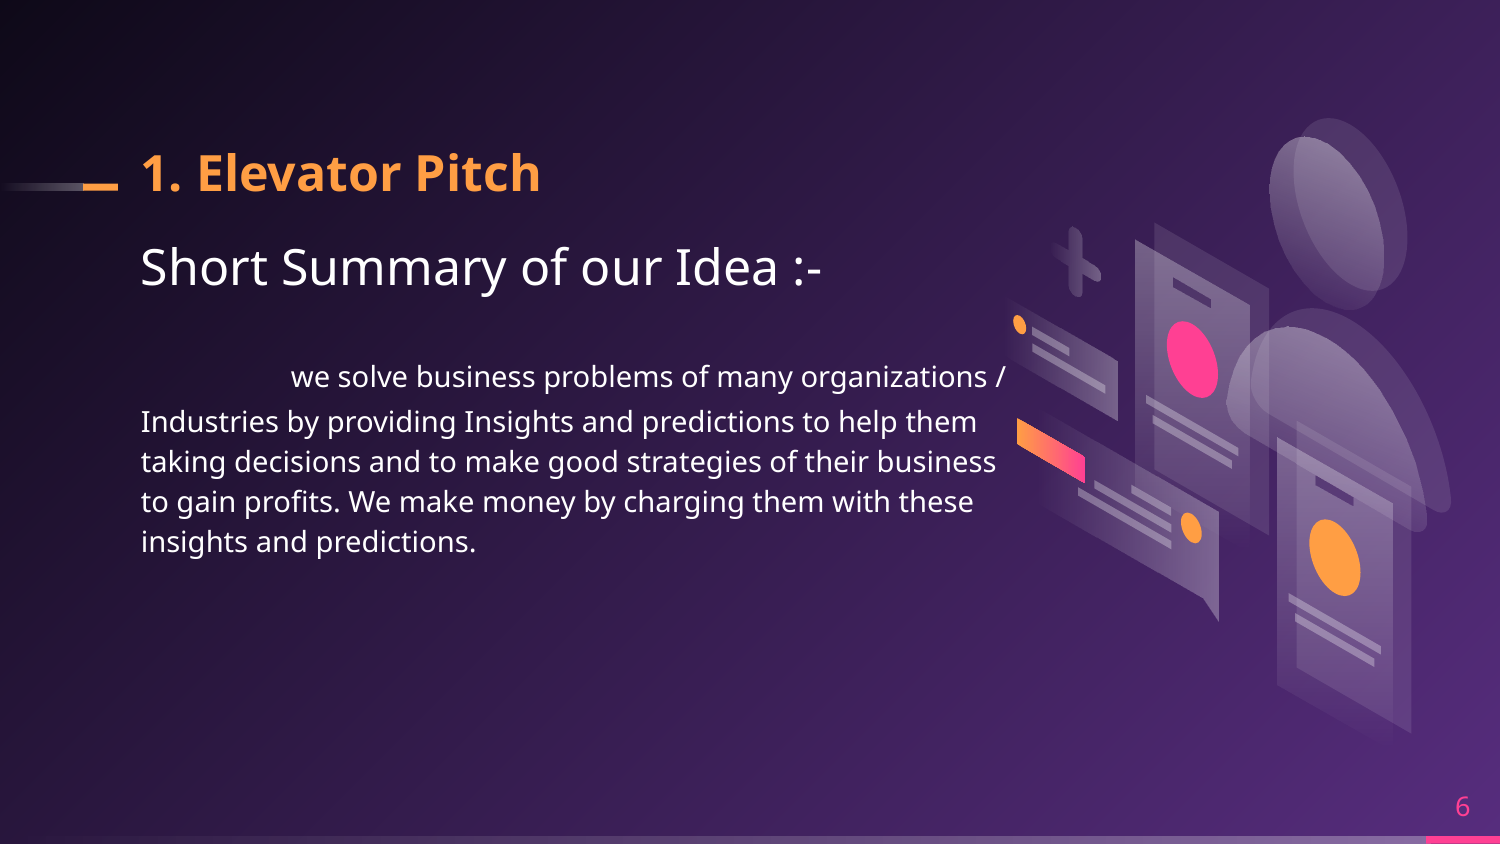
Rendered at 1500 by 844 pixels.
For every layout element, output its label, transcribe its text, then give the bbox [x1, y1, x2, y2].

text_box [1002, 117, 1452, 751]
slide_number 6 [1426, 779, 1500, 837]
title 1. Elevator Pitch [140, 137, 997, 203]
list Short Summary of our Idea :- we solve business problems of many organizations / Industries by providing Insights and predictions to help them taking decisions and to make good strategies of their business to gain profits. We make money by charging them with these insights and predictions. [140, 226, 997, 725]
